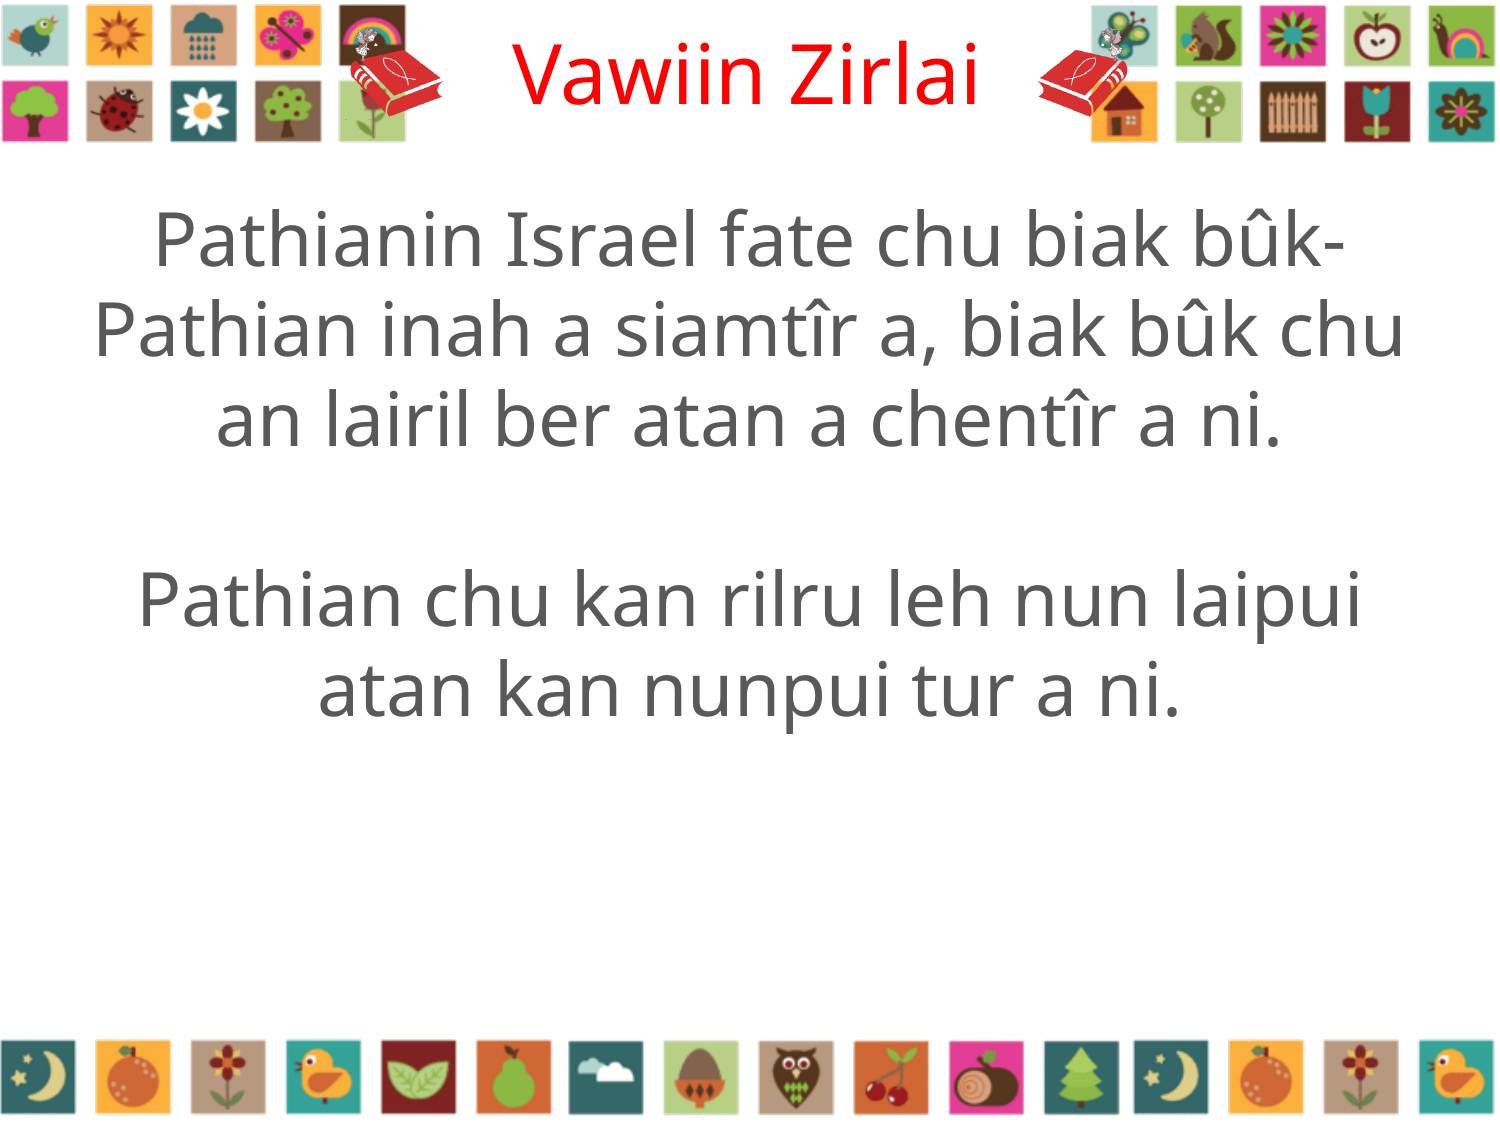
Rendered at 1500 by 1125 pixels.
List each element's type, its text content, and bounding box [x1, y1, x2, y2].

text_box Pathianin Israel fate chu biak bûk-Pathian inah a siamtîr a, biak bûk chu an lairil ber atan a chentîr a ni. Pathian chu kan rilru leh nun laipui atan kan nunpui tur a ni. [76, 184, 1424, 740]
text_box Vawiin Zirlai [425, 13, 1077, 129]
picture [1005, 3, 1500, 150]
picture [0, 3, 475, 150]
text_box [0, 1028, 1500, 1118]
